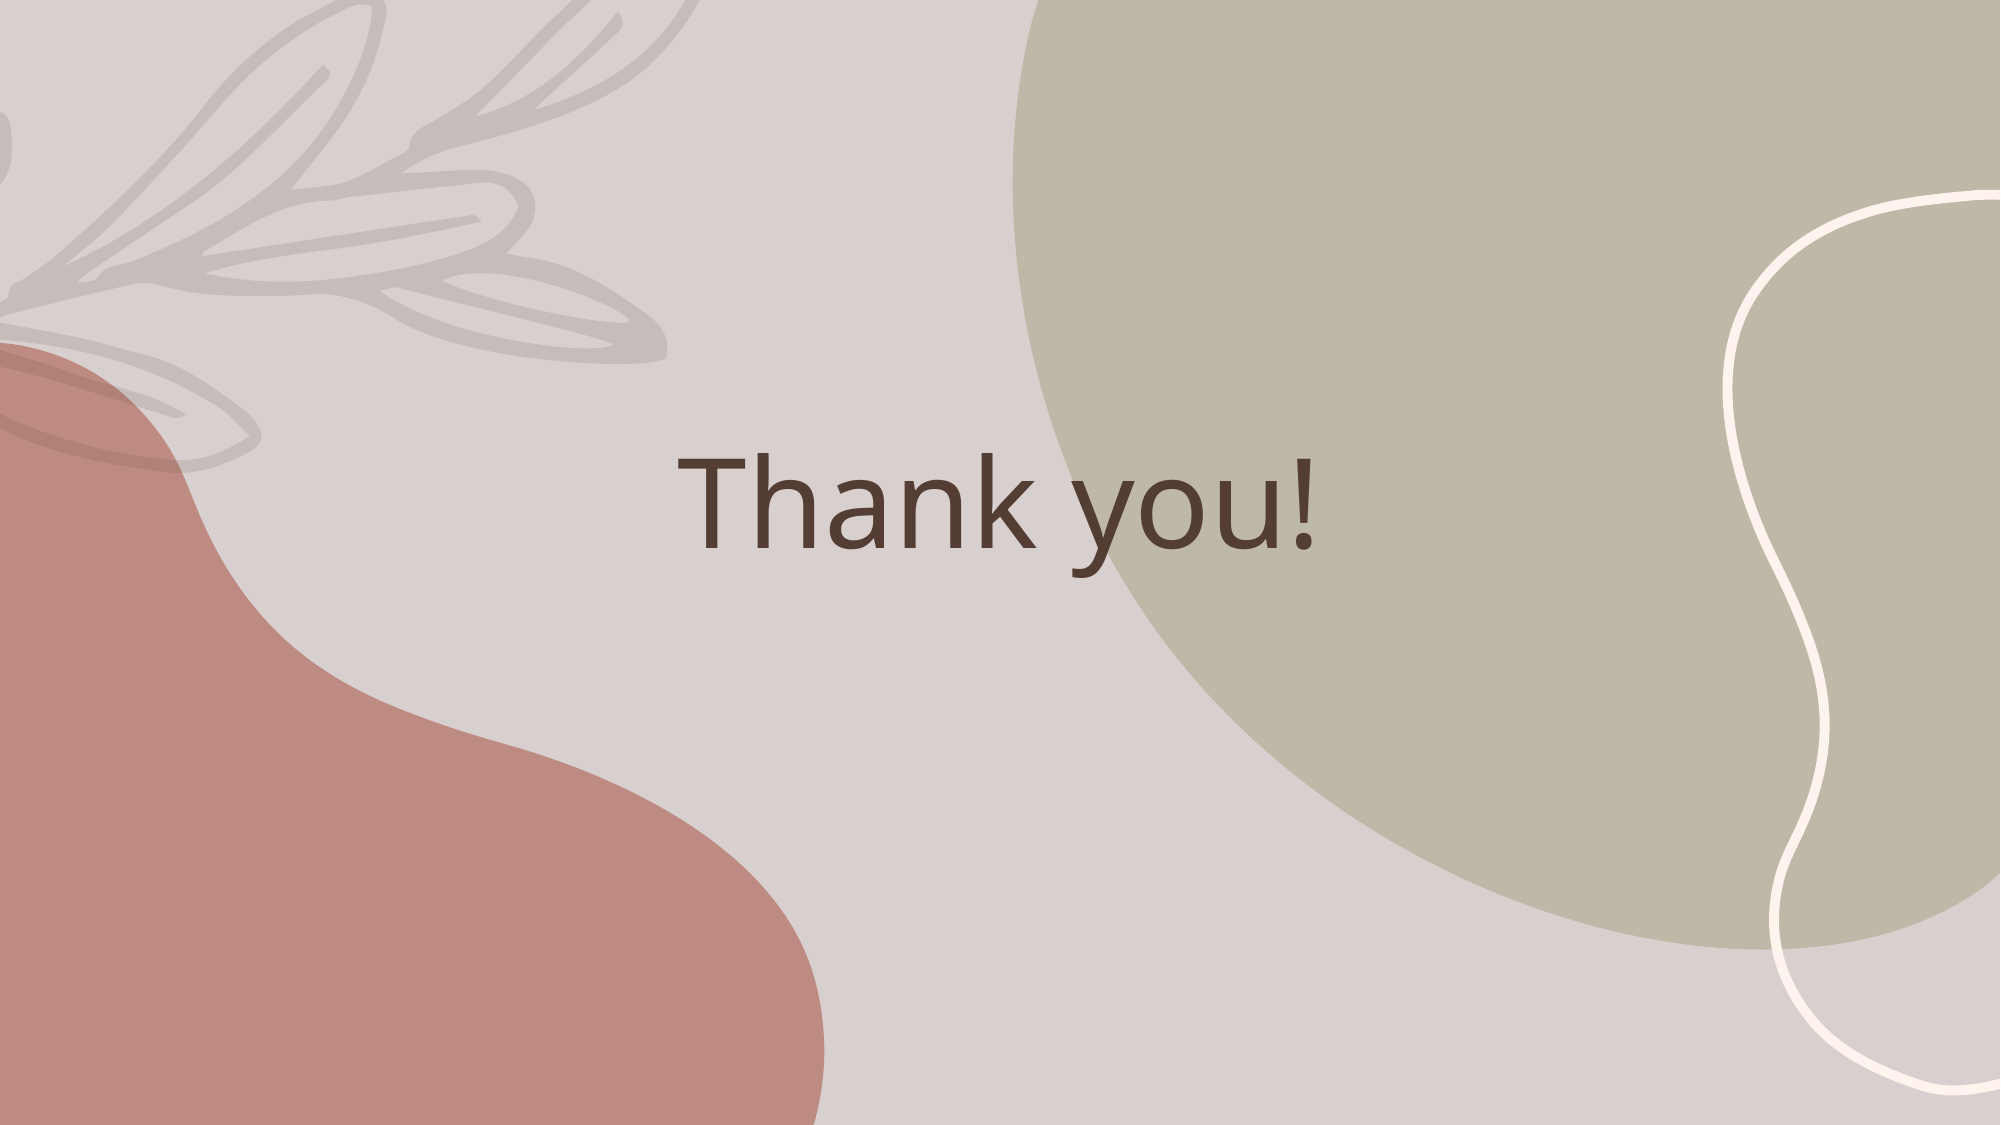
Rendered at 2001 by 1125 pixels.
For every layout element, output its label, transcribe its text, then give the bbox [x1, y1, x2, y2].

title Thank you! [249, 191, 1750, 584]
